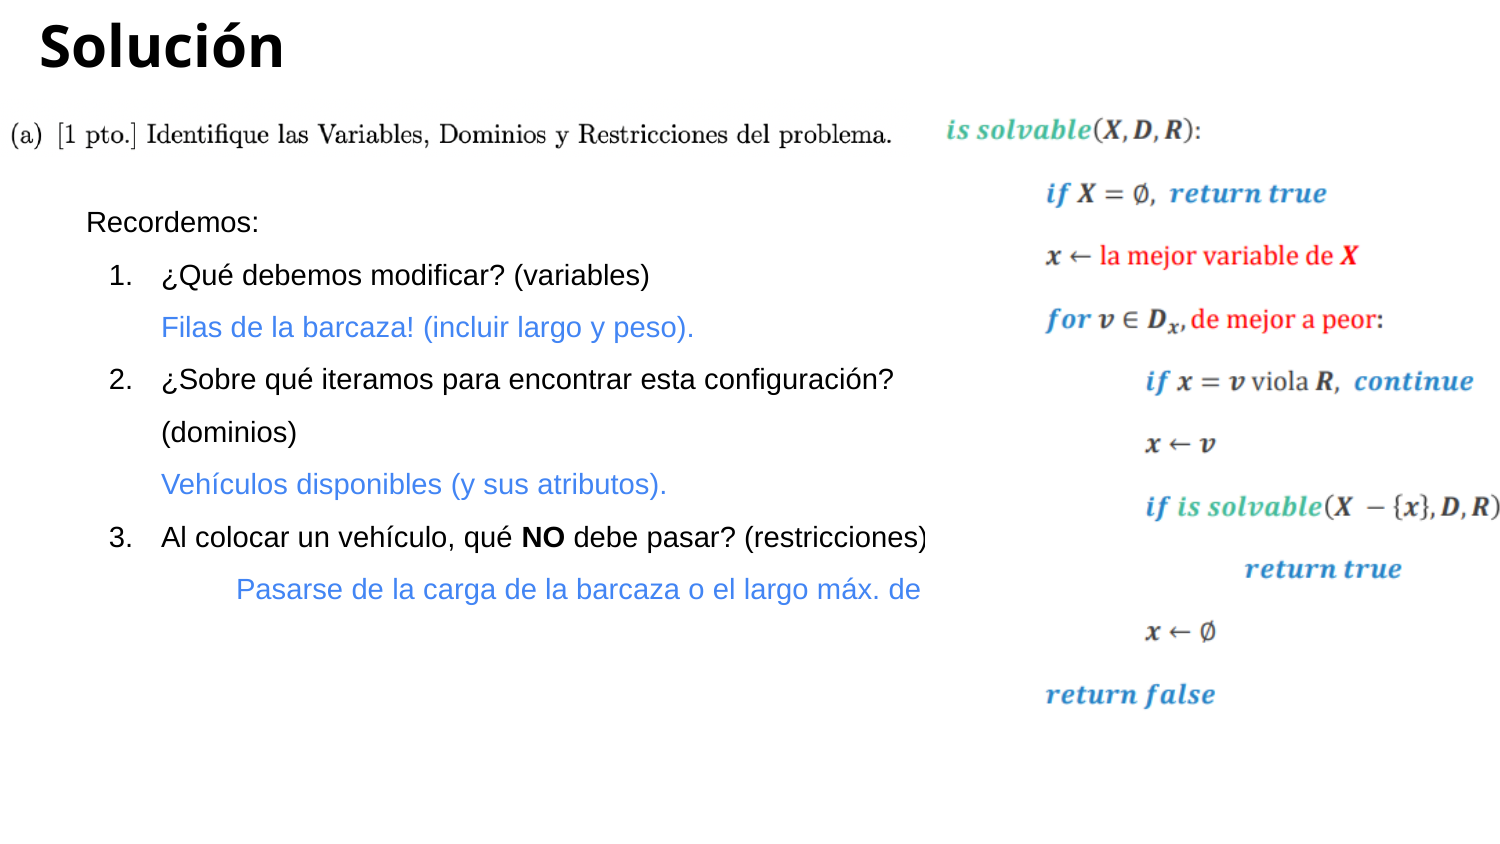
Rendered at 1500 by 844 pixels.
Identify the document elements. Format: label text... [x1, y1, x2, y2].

text_box Solución [24, 0, 1423, 125]
picture [0, 99, 910, 157]
text_box Recordemos: ¿Qué debemos modificar? (variables) Filas de la barcaza! (incluir largo y peso). ¿Sobre qué iteramos para encontrar esta configuración? (dominios) Vehículos disponibles (y sus atributos). Al colocar un vehículo, qué NO debe pasar? (restricciones) Pasarse de la carga de la barcaza o el largo máx. de la fila. [71, 188, 920, 656]
picture [925, 110, 1500, 734]
